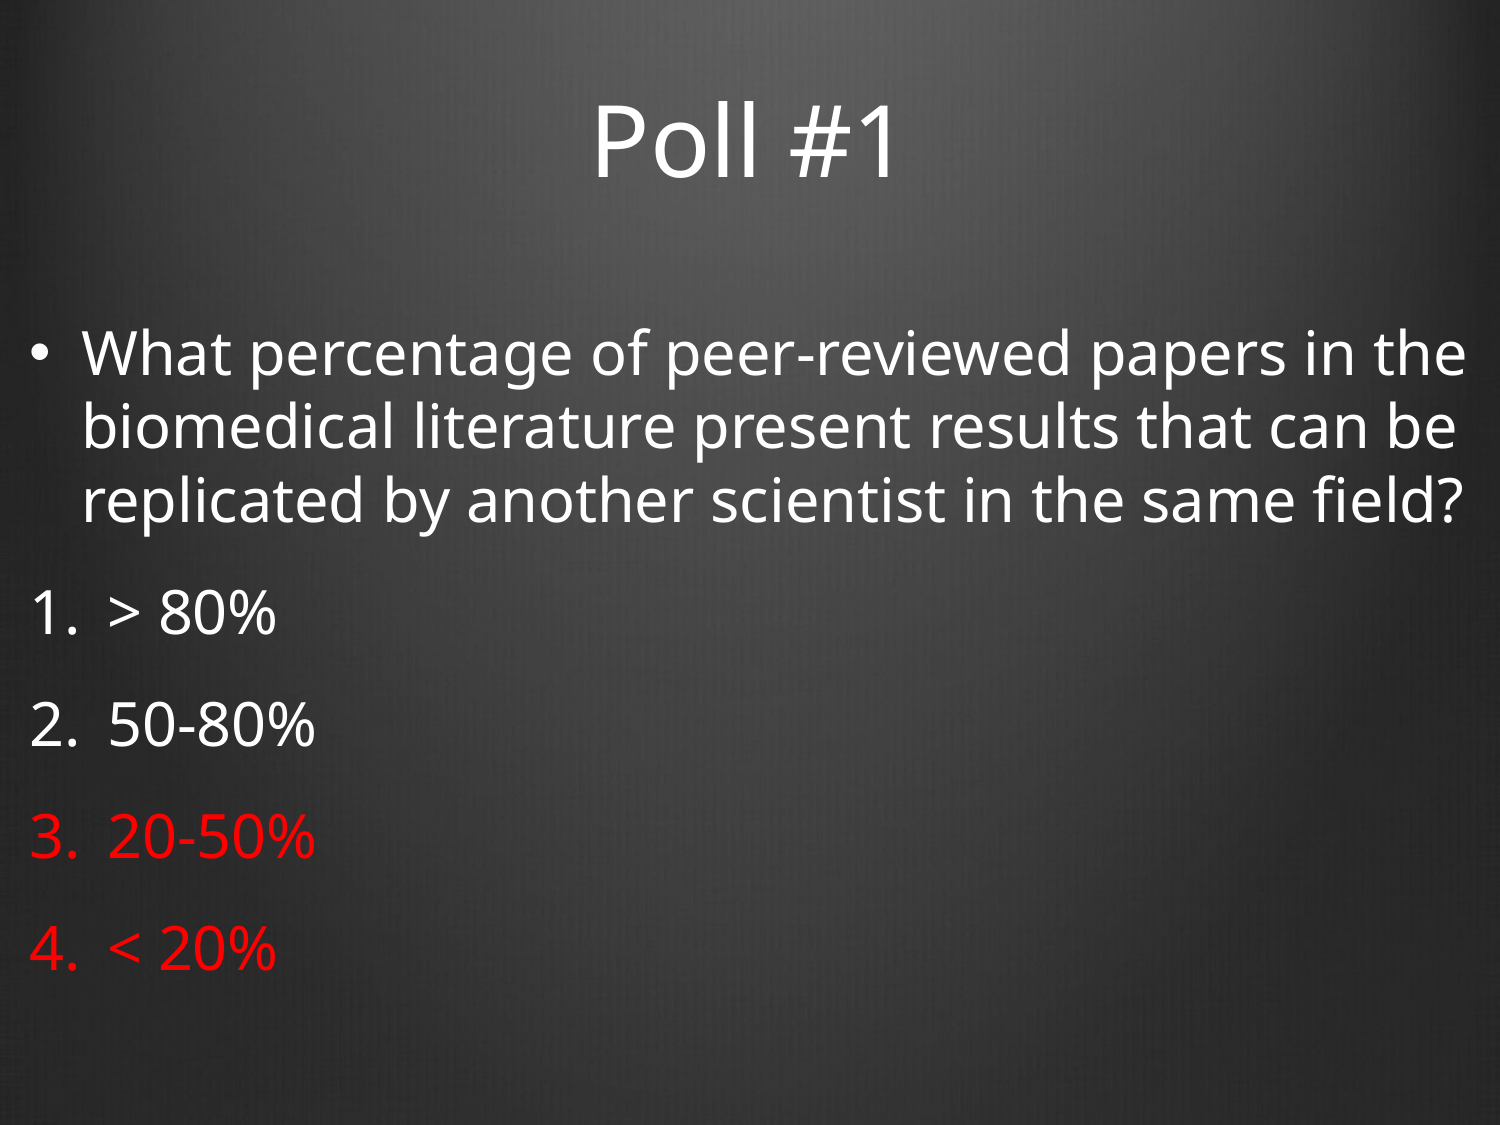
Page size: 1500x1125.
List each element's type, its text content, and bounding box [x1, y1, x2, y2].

title Poll #1 [112, 19, 1388, 255]
picture [0, 0, 1500, 1125]
list What percentage of peer-reviewed papers in the biomedical literature present results that can be replicated by another scientist in the same field? > 80% 50-80% 20-50% < 20% [14, 306, 1500, 1005]
